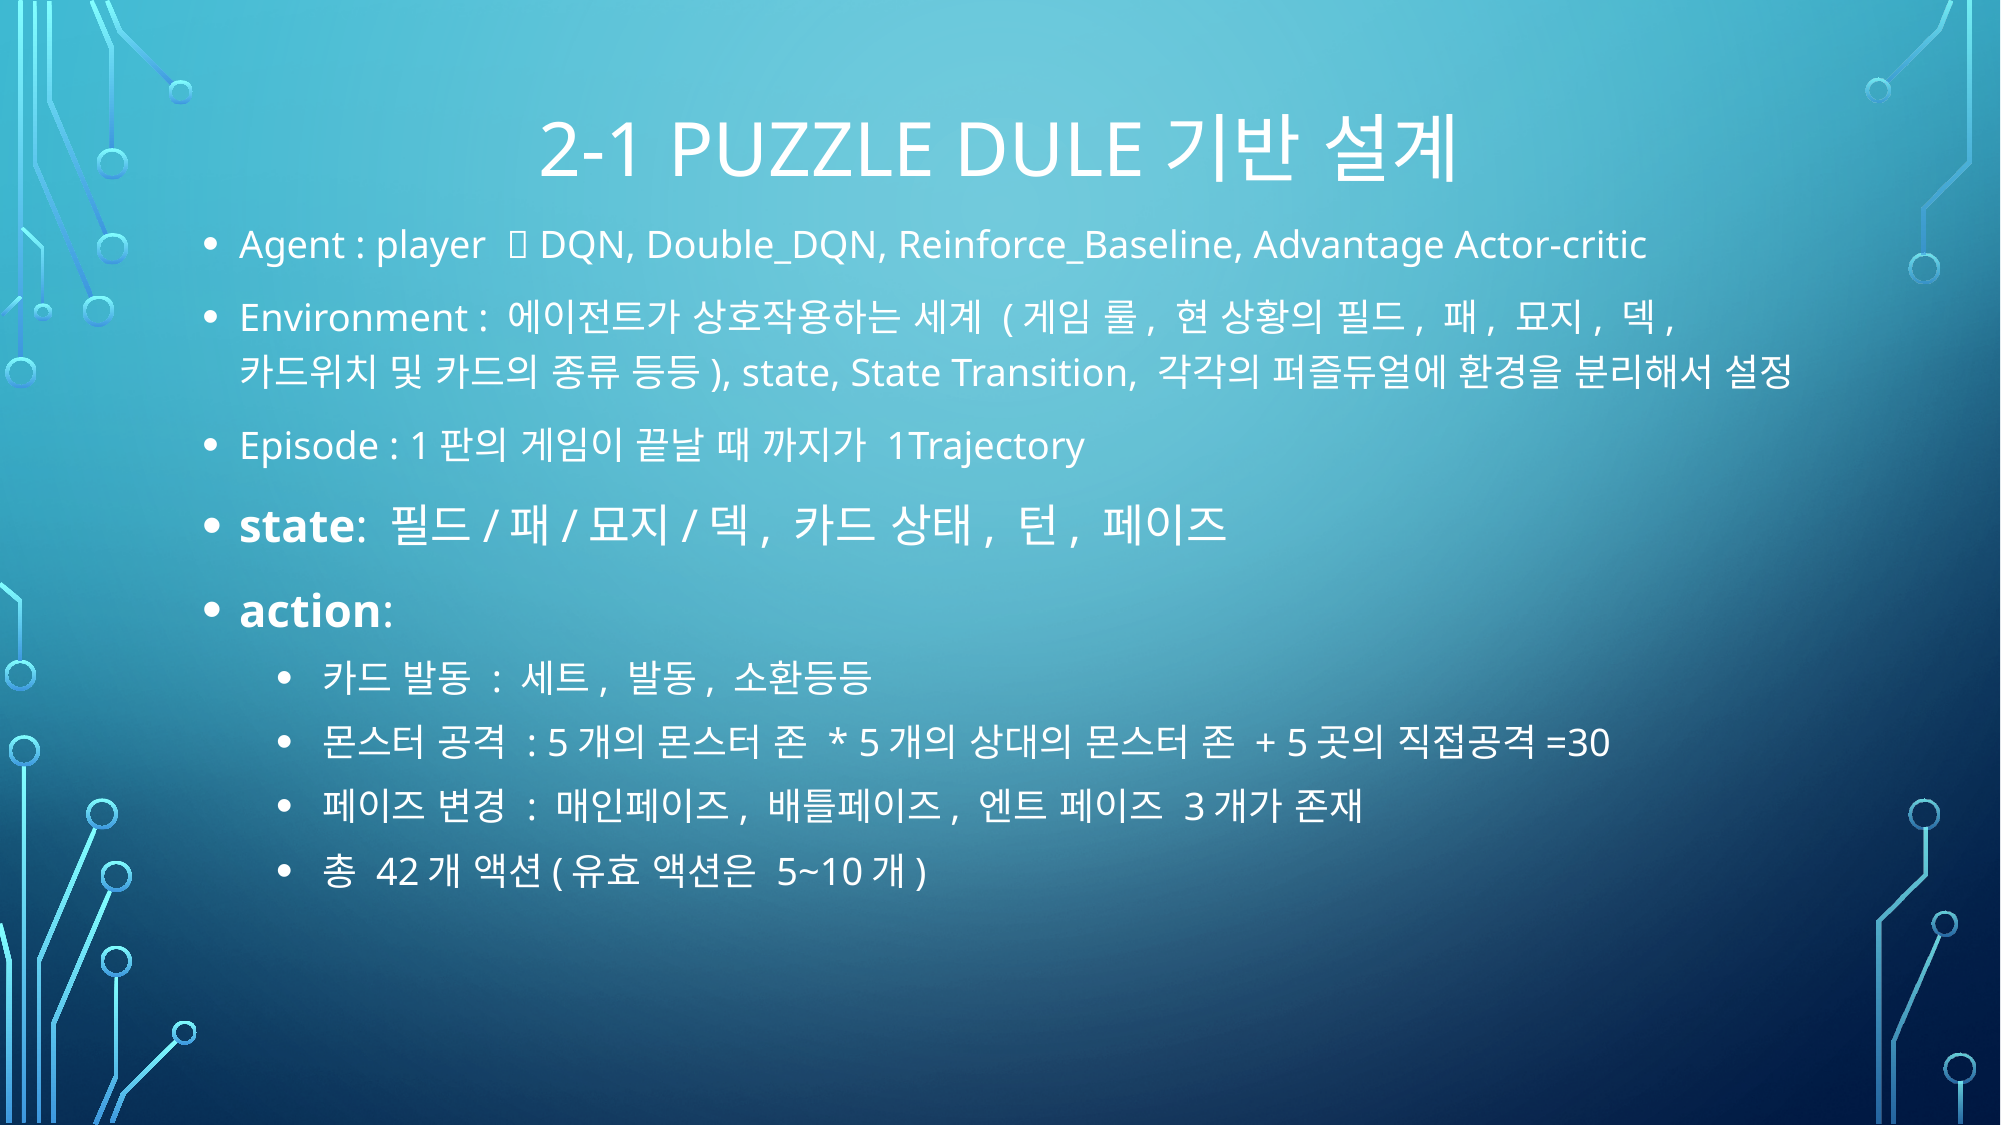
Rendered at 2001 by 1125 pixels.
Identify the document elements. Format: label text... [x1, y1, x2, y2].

title 2-1 Puzzle dule기반 설계 [187, 101, 1813, 203]
list Agent : player  DQN, Double_DQN, Reinforce_Baseline, Advantage Actor-critic Environment : 에이전트가 상호작용하는 세계 (게임 룰, 현 상황의 필드, 패, 묘지, 덱, 카드위치 및 카드의 종류 등등), state, State Transition, 각각의 퍼즐듀얼에 환경을 분리해서 설정 Episode : 1판의 게임이 끝날 때 까지가 1Trajectory state: 필드/패/묘지/덱, 카드 상태, 턴, 페이즈 action: 카드 발동 : 세트, 발동, 소환등등 몬스터 공격 : 5개의 몬스터 존 * 5개의 상대의 몬스터 존 + 5곳의 직접공격=30 페이즈 변경 : 매인페이즈, 배틀페이즈, 엔트 페이즈 3개가 존재 총 42개 액션(유효 액션은 5~10개) [187, 203, 1813, 950]
